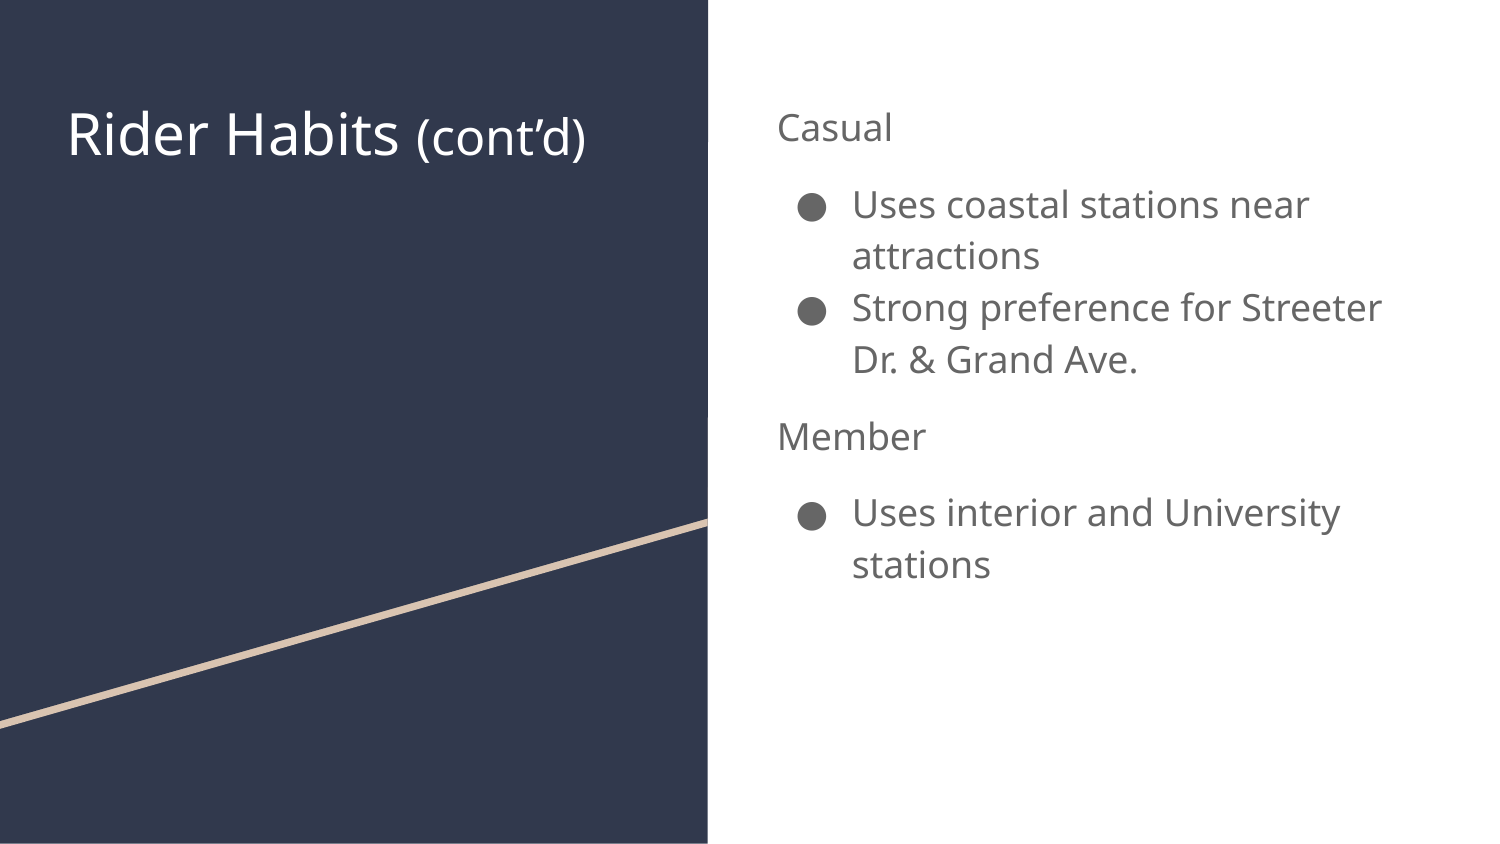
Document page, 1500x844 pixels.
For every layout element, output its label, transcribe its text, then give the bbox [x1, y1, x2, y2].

title Rider Habits (cont’d) [51, 82, 660, 494]
list Casual Uses coastal stations near attractions Strong preference for Streeter Dr. & Grand Ave. Member Uses interior and University stations [761, 82, 1446, 755]
